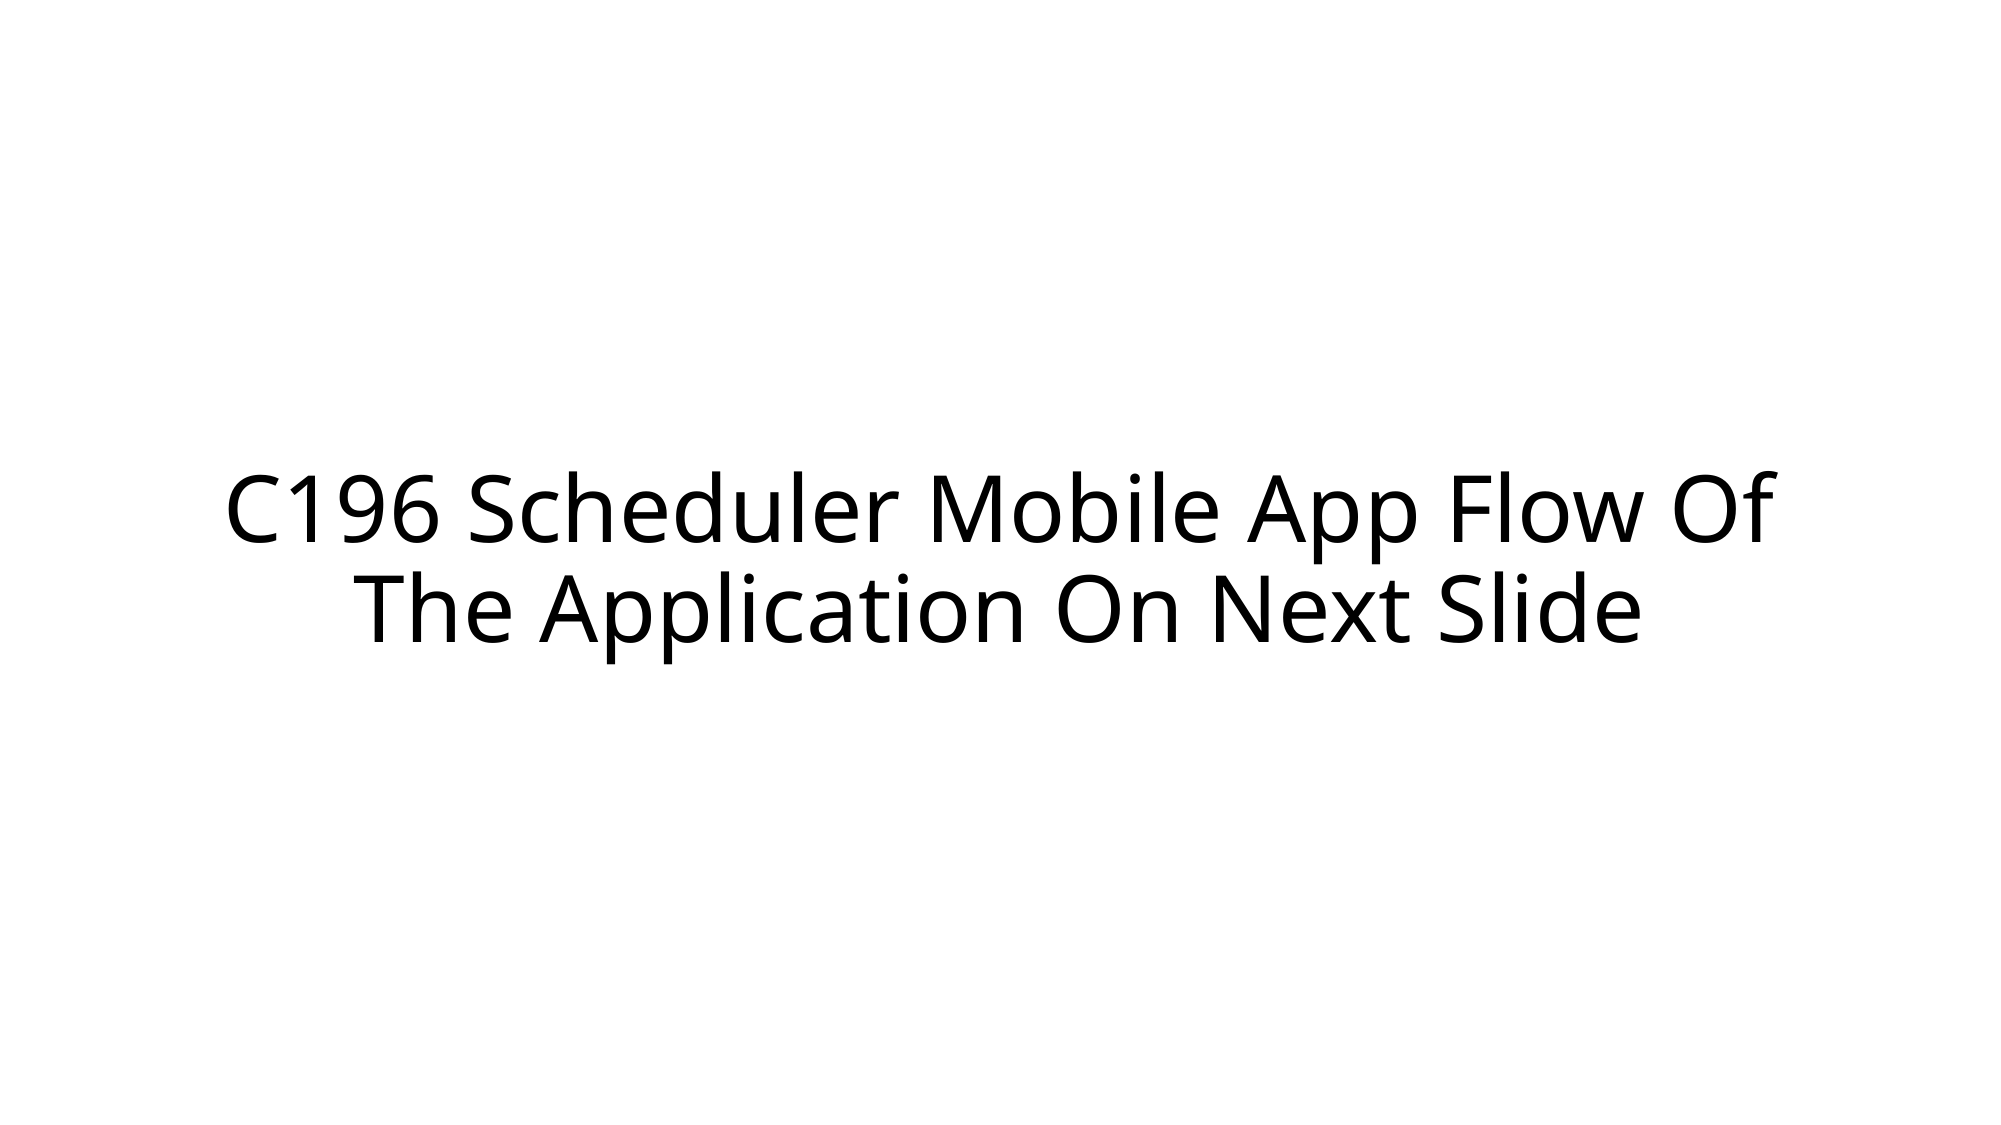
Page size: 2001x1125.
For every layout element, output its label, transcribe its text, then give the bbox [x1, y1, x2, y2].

title C196 Scheduler Mobile App Flow Of The Application On Next Slide [137, 453, 1863, 672]
